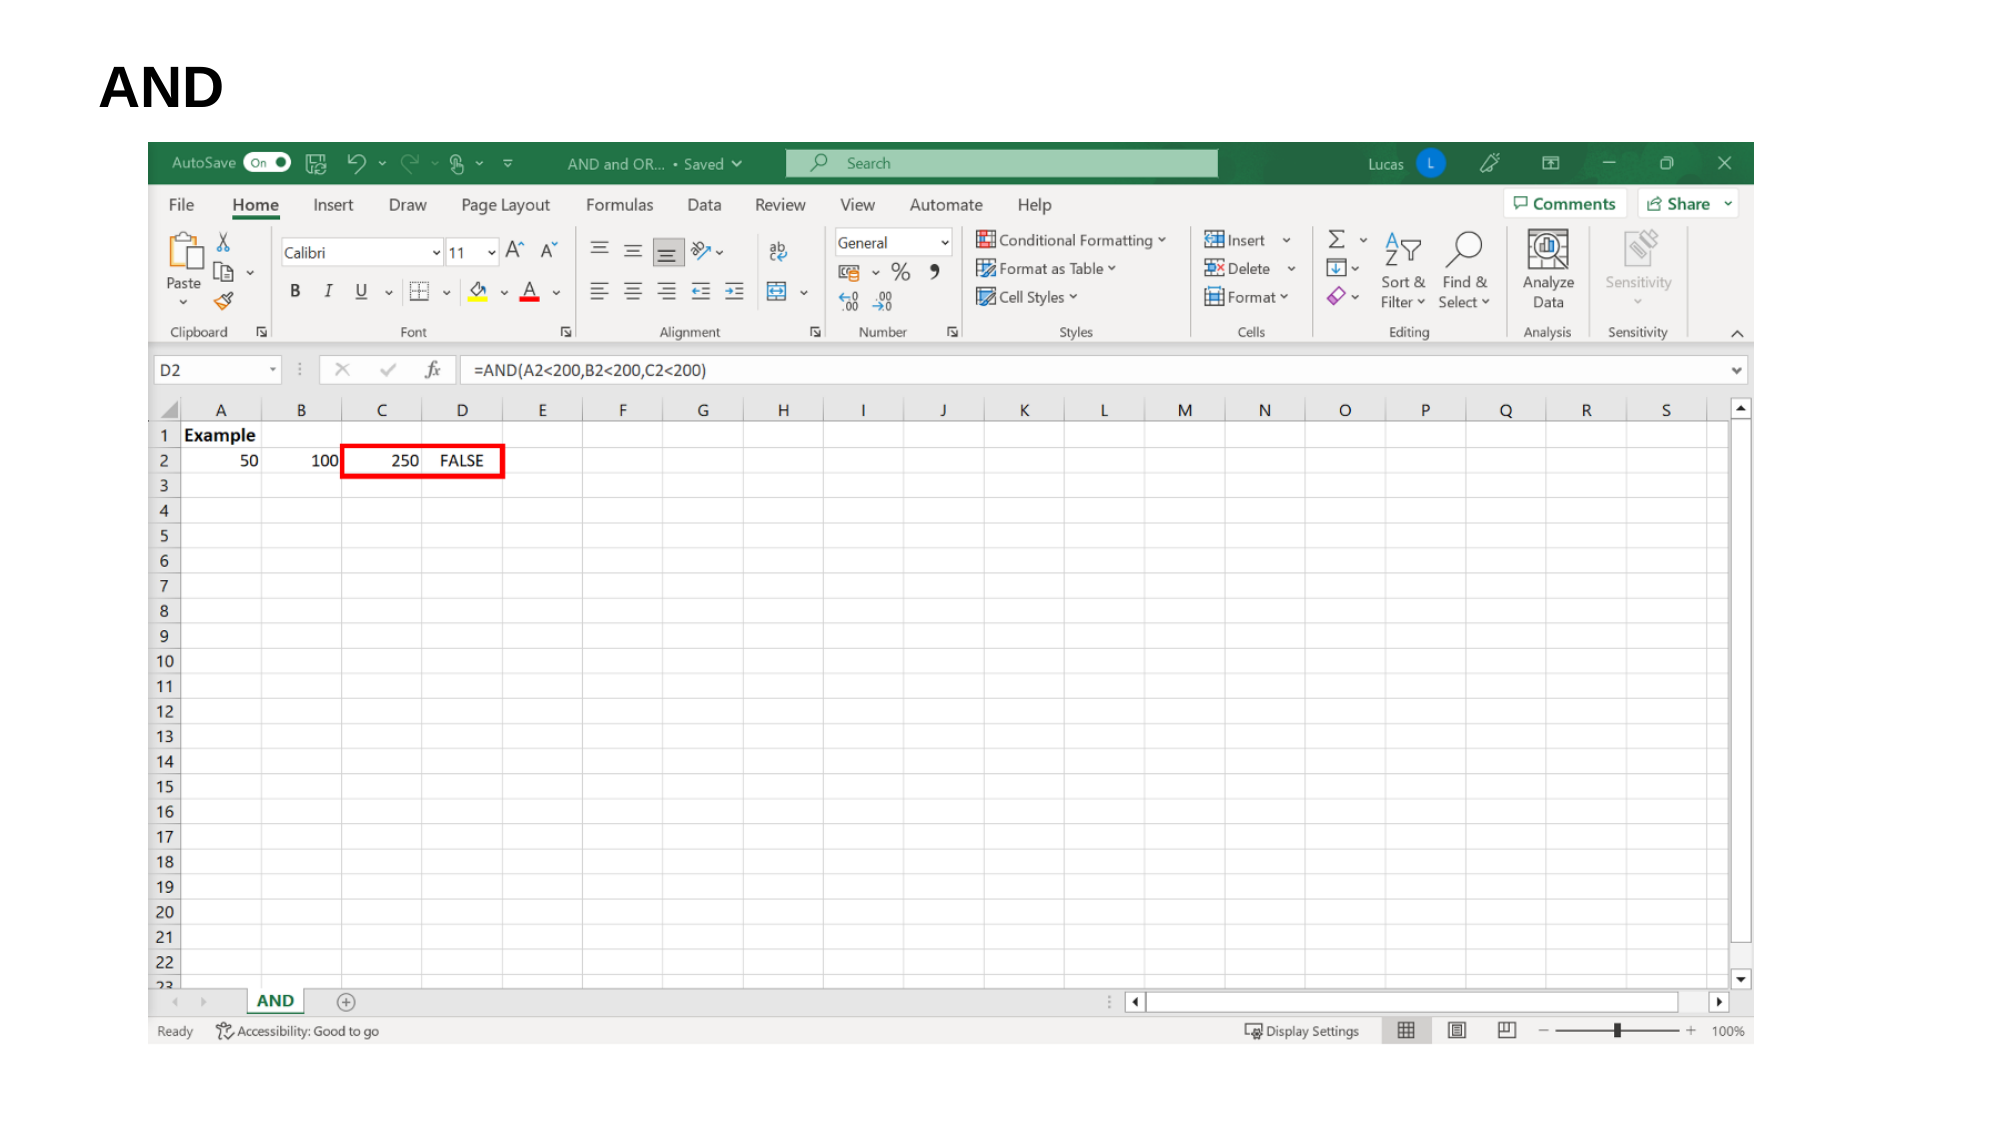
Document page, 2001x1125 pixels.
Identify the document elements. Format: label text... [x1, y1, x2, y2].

picture [148, 142, 1754, 1045]
text_box AND [83, 37, 1084, 127]
